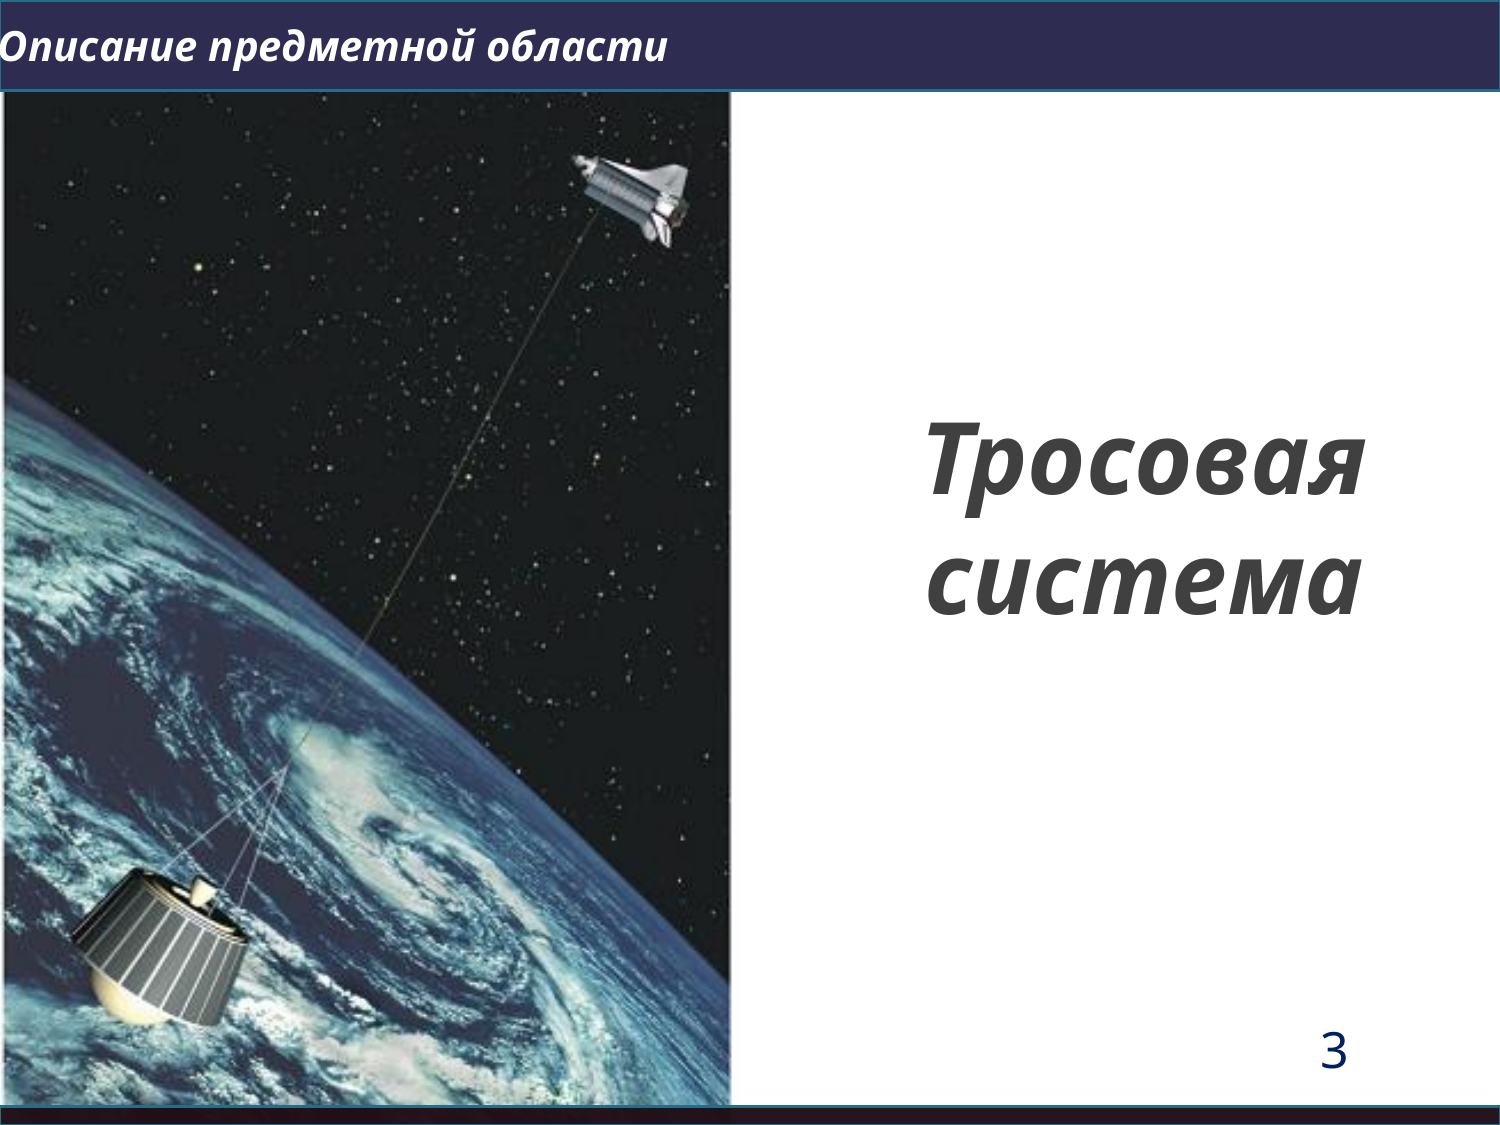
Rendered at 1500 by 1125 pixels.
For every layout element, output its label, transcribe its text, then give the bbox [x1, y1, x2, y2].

text_box [0, 0, 1500, 92]
text_box Тросовая система [751, 386, 1500, 848]
picture [0, 90, 741, 1125]
slide_number 3 [1305, 1023, 1500, 1084]
text_box [747, 1105, 1500, 1125]
text_box Описание предметной области [0, 12, 703, 86]
